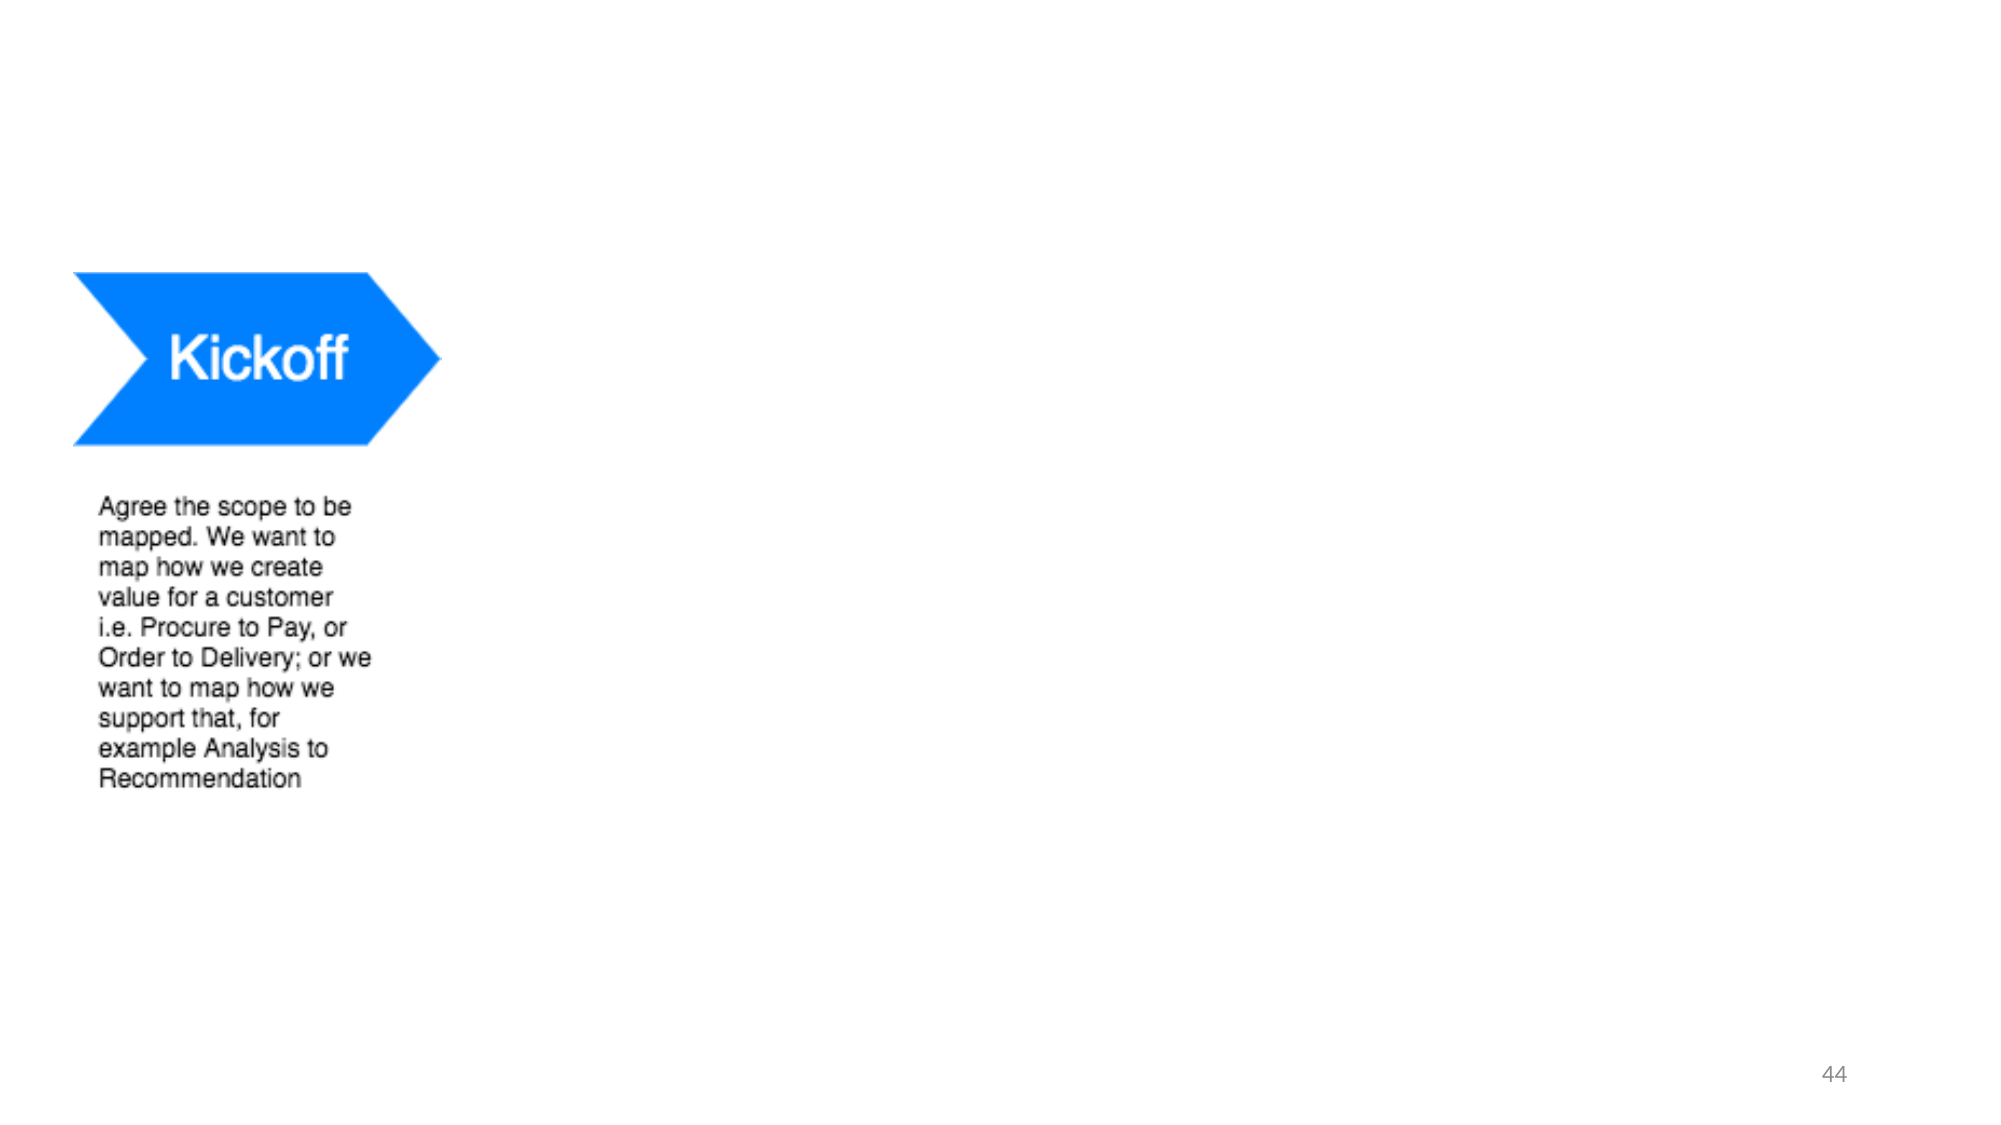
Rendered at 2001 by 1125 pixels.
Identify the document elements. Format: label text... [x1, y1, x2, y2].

picture [73, 272, 442, 814]
slide_number 44 [1412, 1042, 1863, 1103]
